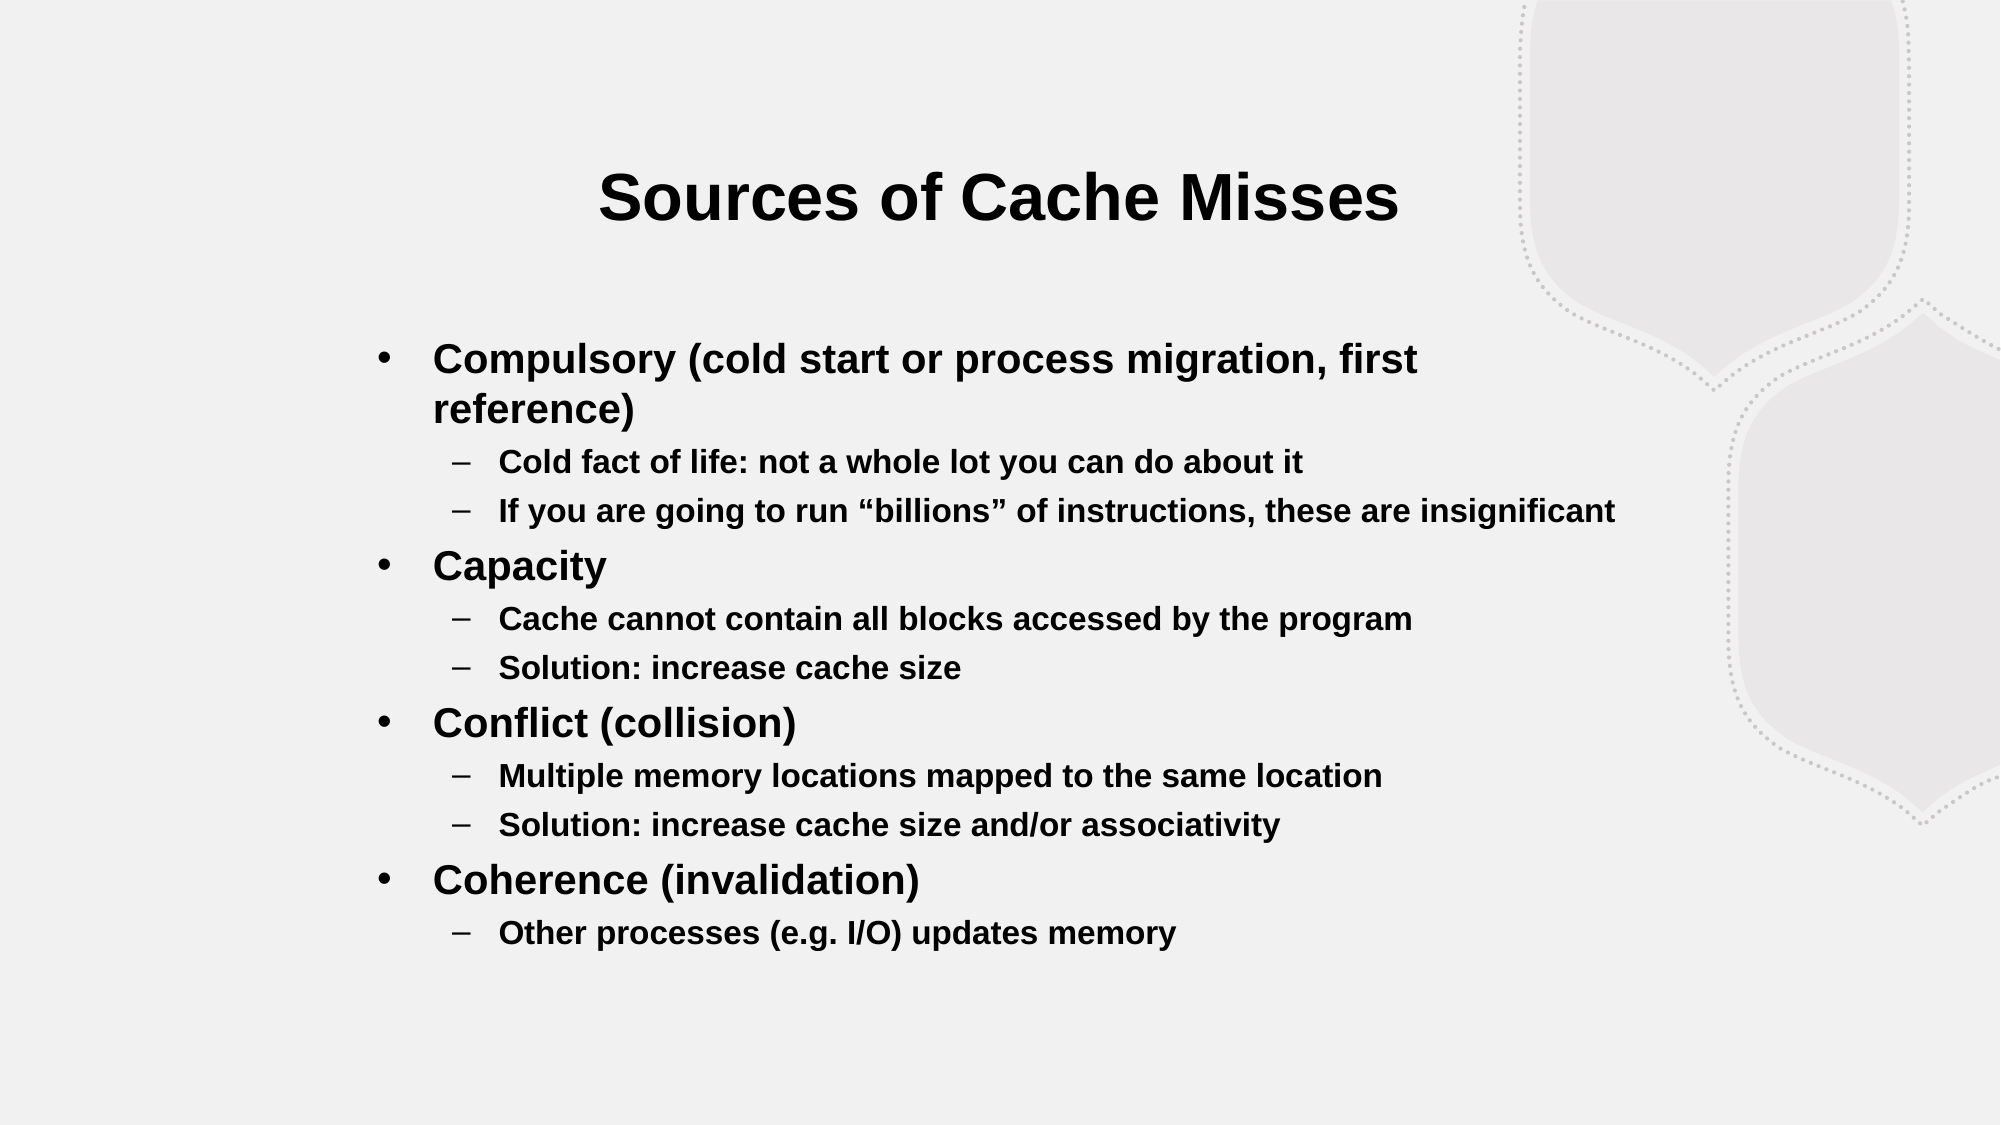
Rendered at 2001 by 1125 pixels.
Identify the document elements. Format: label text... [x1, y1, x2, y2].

text_box Sources of Cache Misses [362, 99, 1638, 288]
text_box Compulsory (cold start or process migration, first reference) Cold fact of life: not a whole lot you can do about it If you are going to run “billions” of instructions, these are insignificant Capacity Cache cannot contain all blocks accessed by the program Solution: increase cache size Conflict (collision) Multiple memory locations mapped to the same location Solution: increase cache size and/or associativity Coherence (invalidation) Other processes (e.g. I/O) updates memory [362, 324, 1638, 1000]
